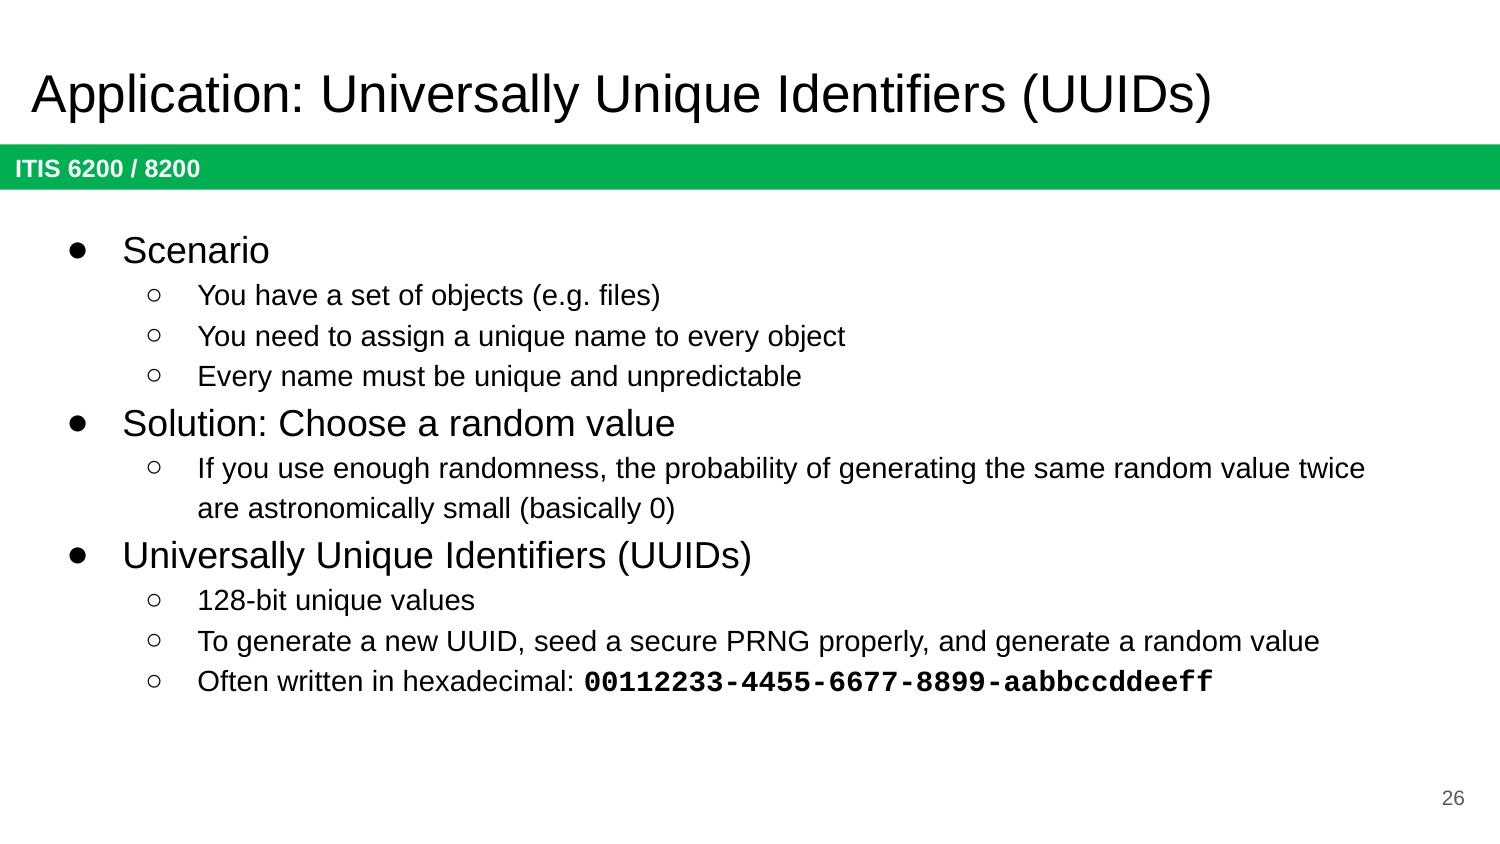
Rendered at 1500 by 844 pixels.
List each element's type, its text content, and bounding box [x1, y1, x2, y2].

title Application: Universally Unique Identifiers (UUIDs) [16, 44, 1415, 139]
slide_number 26 [1389, 764, 1480, 830]
list Scenario You have a set of objects (e.g. files) You need to assign a unique name to every object Every name must be unique and unpredictable Solution: Choose a random value If you use enough randomness, the probability of generating the same random value twice are astronomically small (basically 0) Universally Unique Identifiers (UUIDs) 128-bit unique values To generate a new UUID, seed a secure PRNG properly, and generate a random value Often written in hexadecimal: 00112233-4455-6677-8899-aabbccddeeff [32, 204, 1431, 823]
